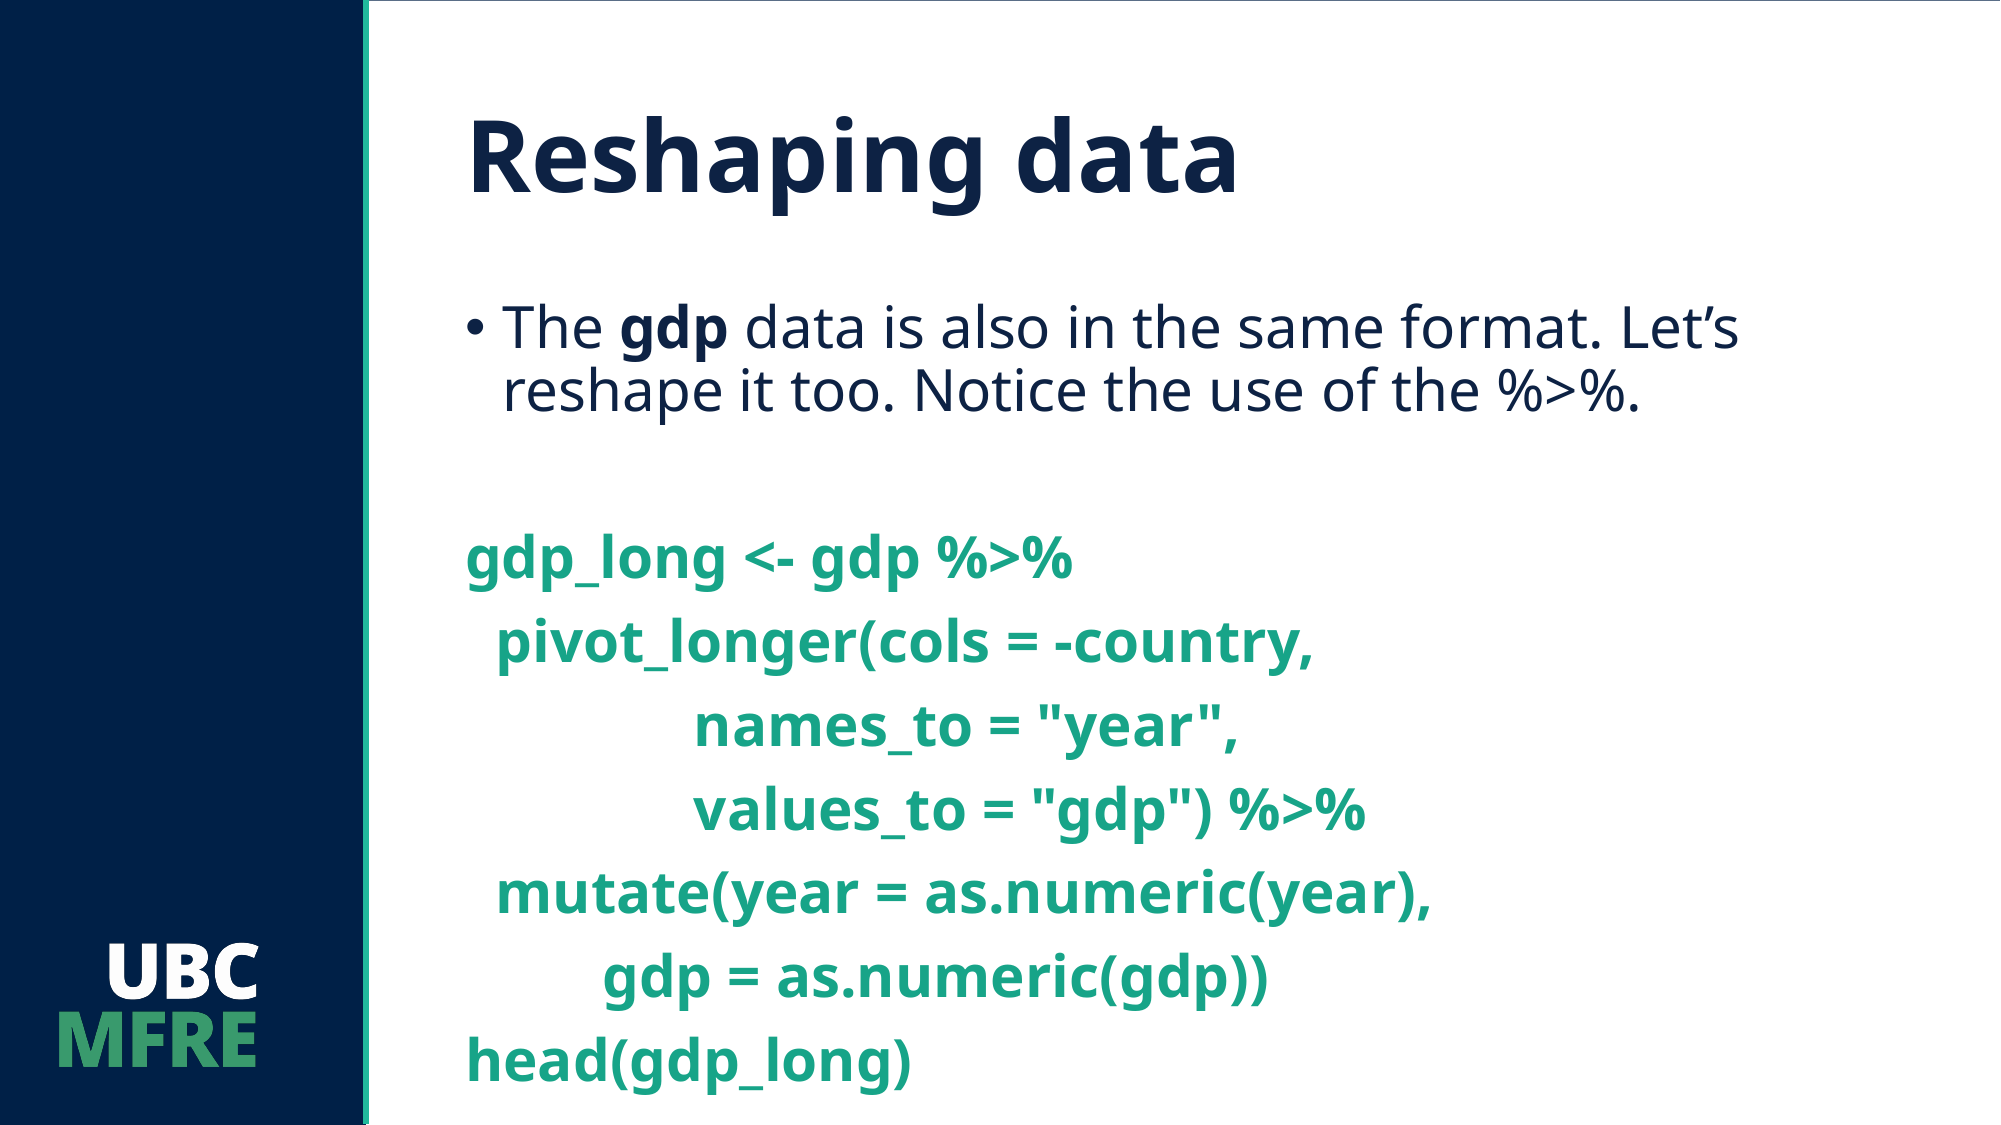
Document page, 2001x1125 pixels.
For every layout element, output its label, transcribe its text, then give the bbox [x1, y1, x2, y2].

picture [37, 928, 279, 1083]
list The gdp data is also in the same format. Let’s reshape it too. Notice the use of the %>%. gdp_long <- gdp %>% pivot_longer(cols = -country, names_to = "year", values_to = "gdp") %>% mutate(year = as.numeric(year), gdp = as.numeric(gdp)) head(gdp_long) [450, 290, 1943, 1083]
title Reshaping data [450, 50, 1943, 269]
